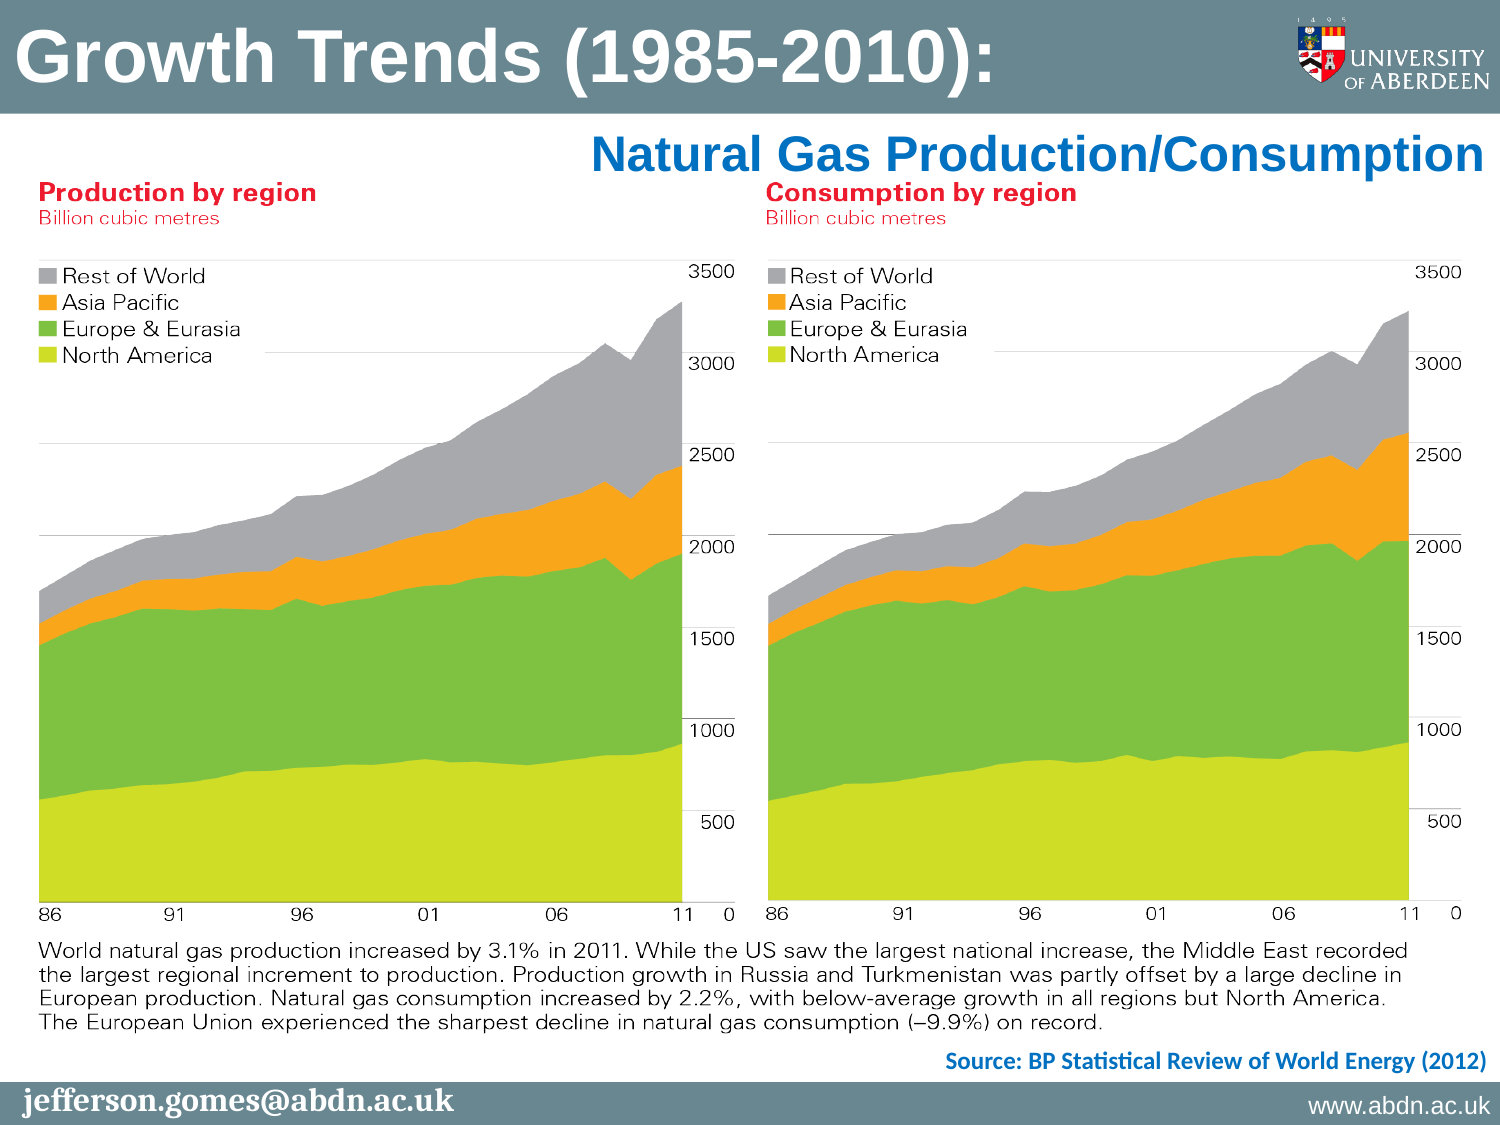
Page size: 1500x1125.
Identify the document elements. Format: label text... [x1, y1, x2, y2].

text_box Natural Gas Production/Consumption [543, 113, 1500, 249]
text_box jefferson.gomes@abdn.ac.uk [0, 1074, 479, 1125]
picture [37, 179, 1462, 1036]
text_box Growth Trends (1985-2010): [0, 0, 1140, 114]
picture [1287, 7, 1495, 103]
text_box Source: BP Statistical Review of World Energy (2012) [930, 1036, 1500, 1082]
